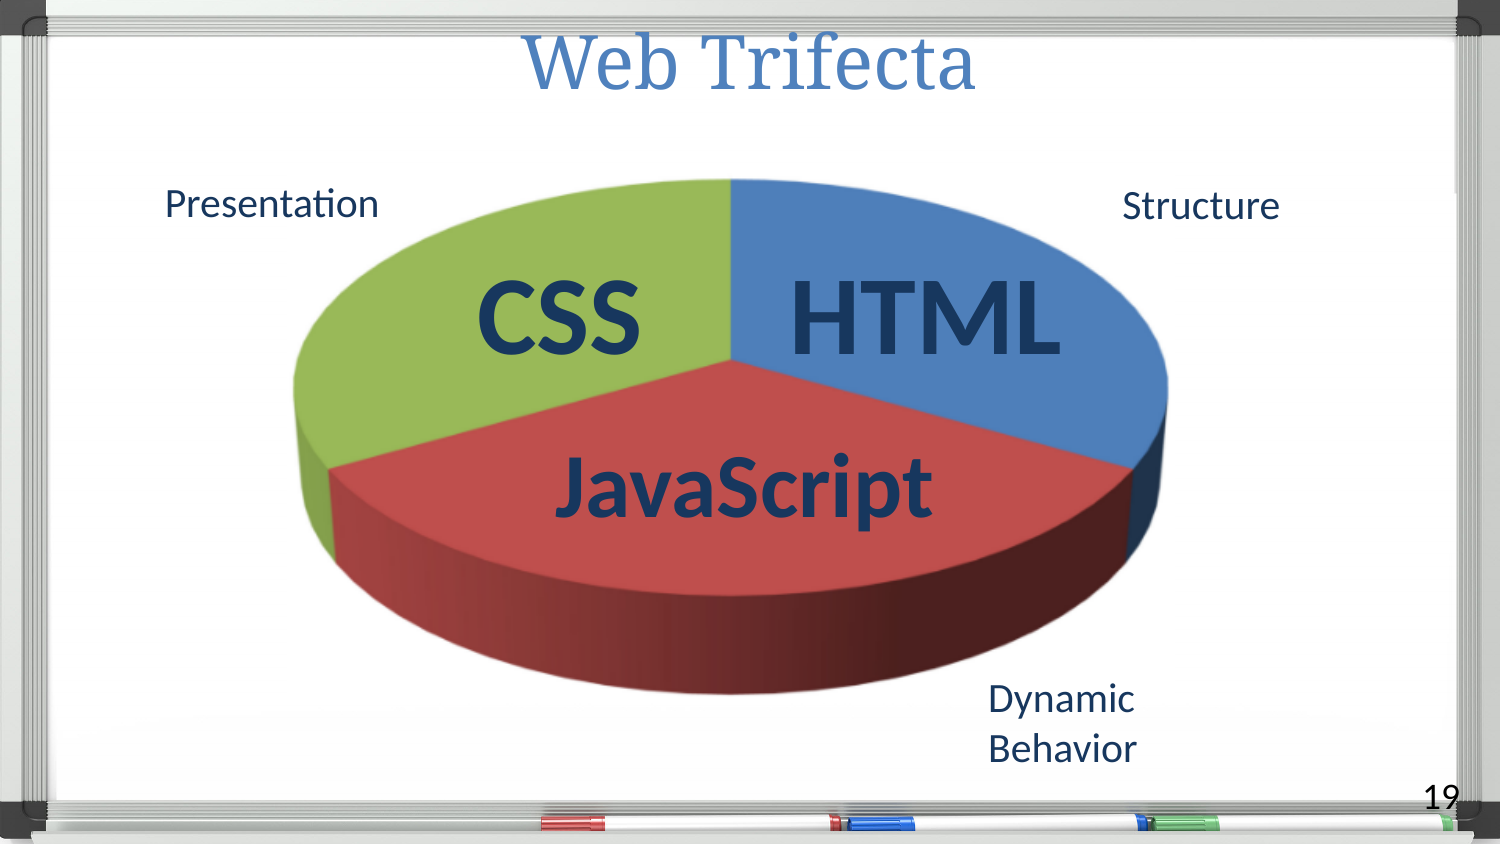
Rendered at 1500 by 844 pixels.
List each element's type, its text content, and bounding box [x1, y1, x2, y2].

title Web Trifecta [12, 9, 1488, 110]
text_box Presentation [149, 168, 413, 234]
text_box Structure [1172, 170, 1350, 236]
slide_number 19 [1374, 771, 1475, 817]
text_box Dynamic Behavior [973, 663, 1216, 779]
picture [0, 0, 1500, 844]
